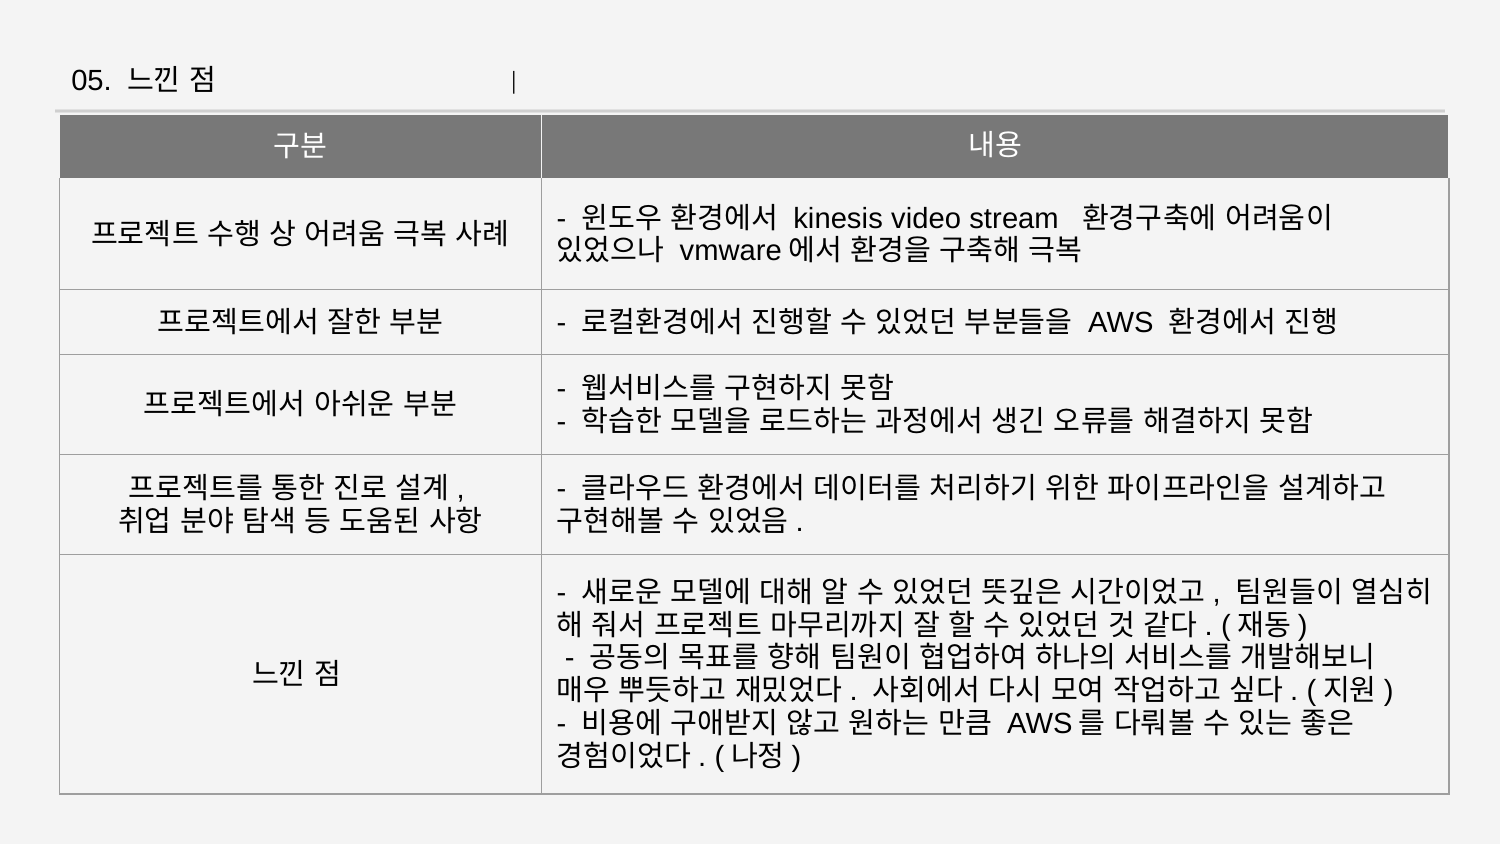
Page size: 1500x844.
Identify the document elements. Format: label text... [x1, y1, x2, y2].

table_cell - 로컬환경에서 진행할 수 있었던 부분들을 AWS 환경에서 진행 [542, 290, 1448, 354]
table_cell - 웹서비스를 구현하지 못함 - 학습한 모델을 로드하는 과정에서 생긴 오류를 해결하지 못함 [542, 355, 1448, 454]
table_header 구분 [60, 123, 541, 178]
table_cell 느낀 점 [60, 555, 541, 793]
table_header 내용 [542, 120, 1448, 178]
table_cell 프로젝트에서 잘한 부분 [60, 290, 541, 354]
table_cell - 새로운 모델에 대해 알 수 있었던 뜻깊은 시간이었고, 팀원들이 열심히 해 줘서 프로젝트 마무리까지 잘 할 수 있었던 것 같다. (재동) - 공동의 목표를 향해 팀원이 협업하여 하나의 서비스를 개발해보니 매우 뿌듯하고 재밌었다. 사회에서 다시 모여 작업하고 싶다. (지원) - 비용에 구애받지 않고 원하는 만큼 AWS를 다뤄볼 수 있는 좋은 경험이었다. (나정) [542, 555, 1448, 793]
table_cell 프로젝트 수행 상 어려움 극복 사례 [60, 180, 541, 289]
text_box 05. 느낀 점 [55, 57, 491, 100]
text_box │ [501, 66, 805, 96]
picture [54, 105, 1445, 116]
table_cell 프로젝트에서 아쉬운 부분 [60, 355, 541, 454]
table_cell - 윈도우 환경에서 kinesis video stream 환경구축에 어려움이 있었으나 vmware에서 환경을 구축해 극복 [542, 180, 1448, 289]
table_cell 프로젝트를 통한 진로 설계, 취업 분야 탐색 등 도움된 사항 [60, 455, 541, 554]
table_cell - 클라우드 환경에서 데이터를 처리하기 위한 파이프라인을 설계하고 구현해볼 수 있었음. [542, 455, 1448, 554]
